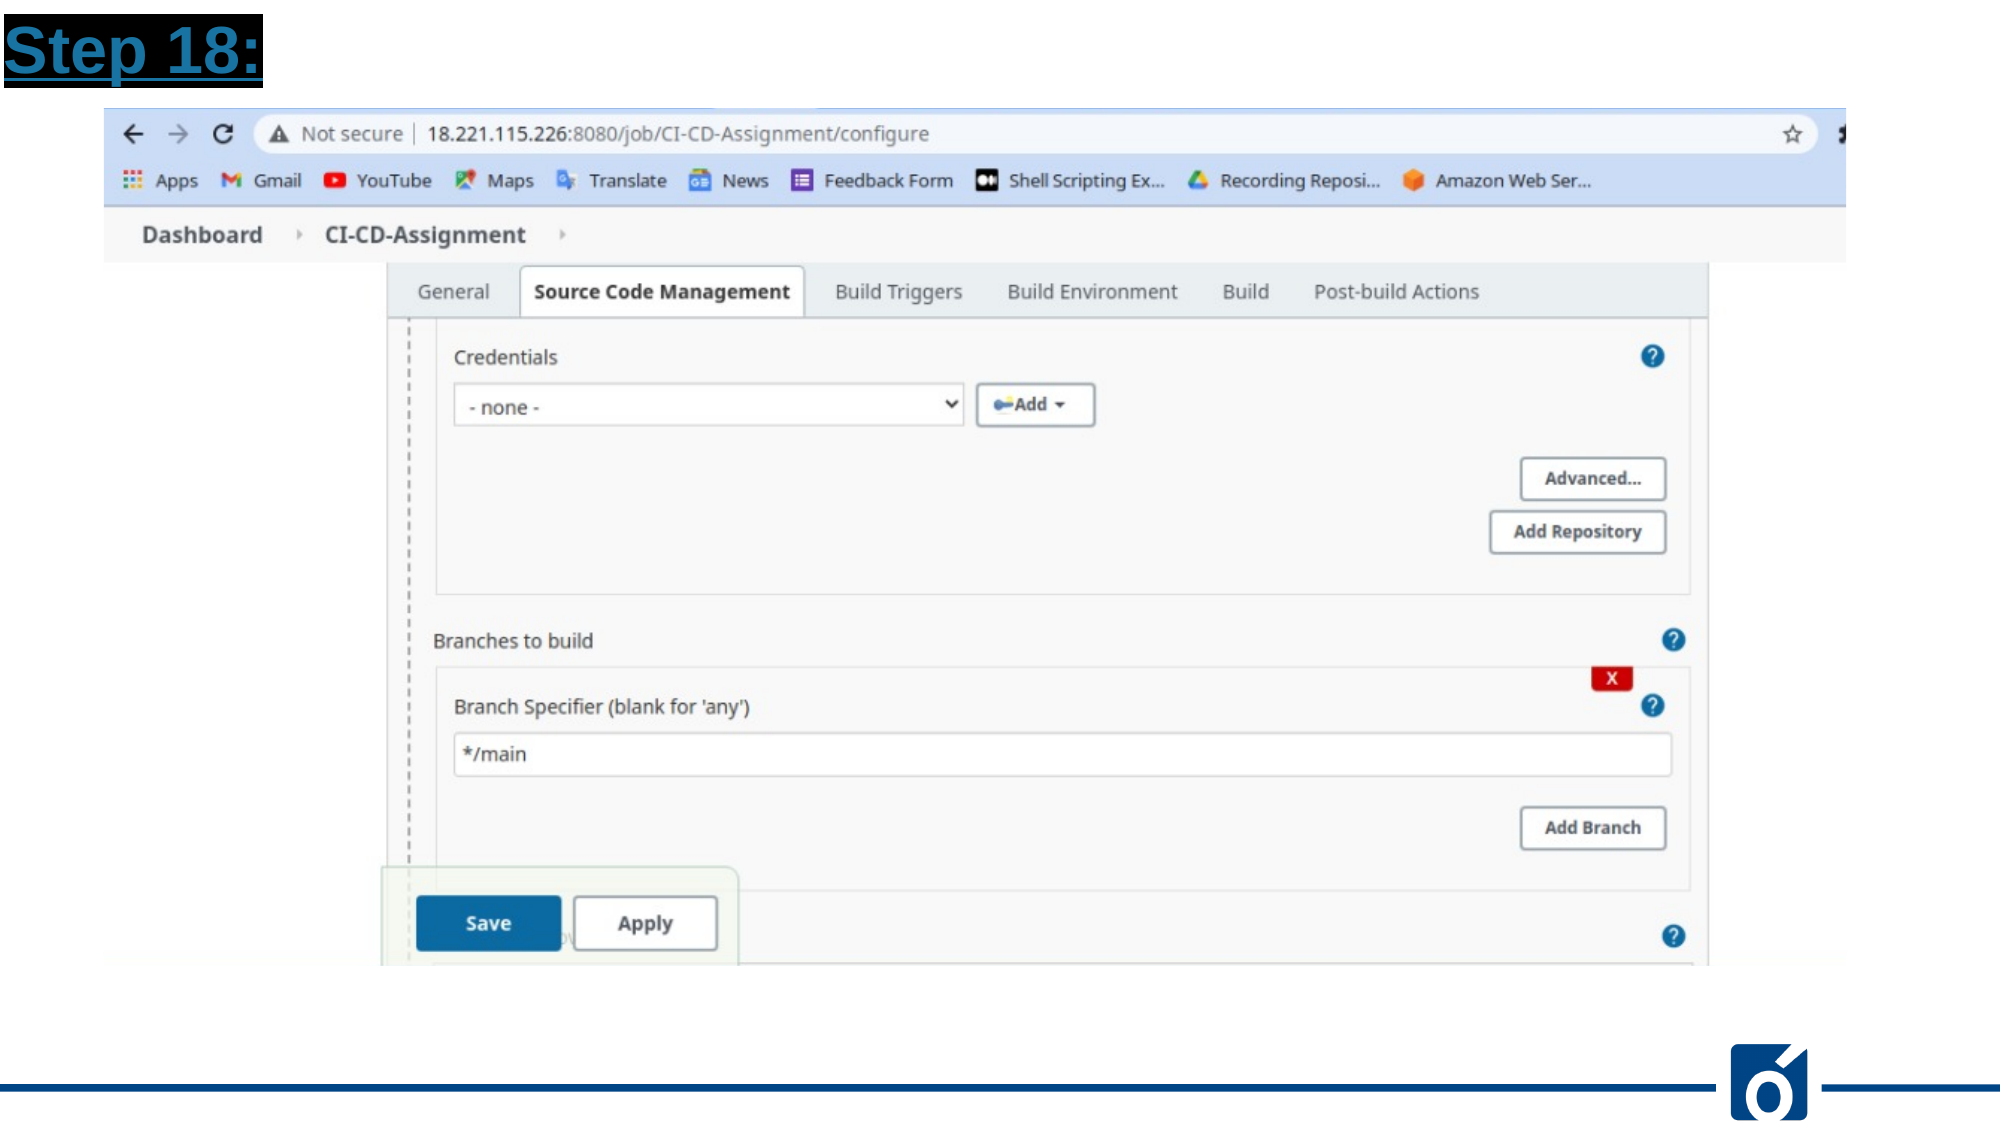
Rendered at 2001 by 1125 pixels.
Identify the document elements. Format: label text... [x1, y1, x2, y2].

picture [1730, 1043, 1808, 1121]
picture [103, 108, 1847, 967]
text_box Step 18: [0, 0, 294, 95]
